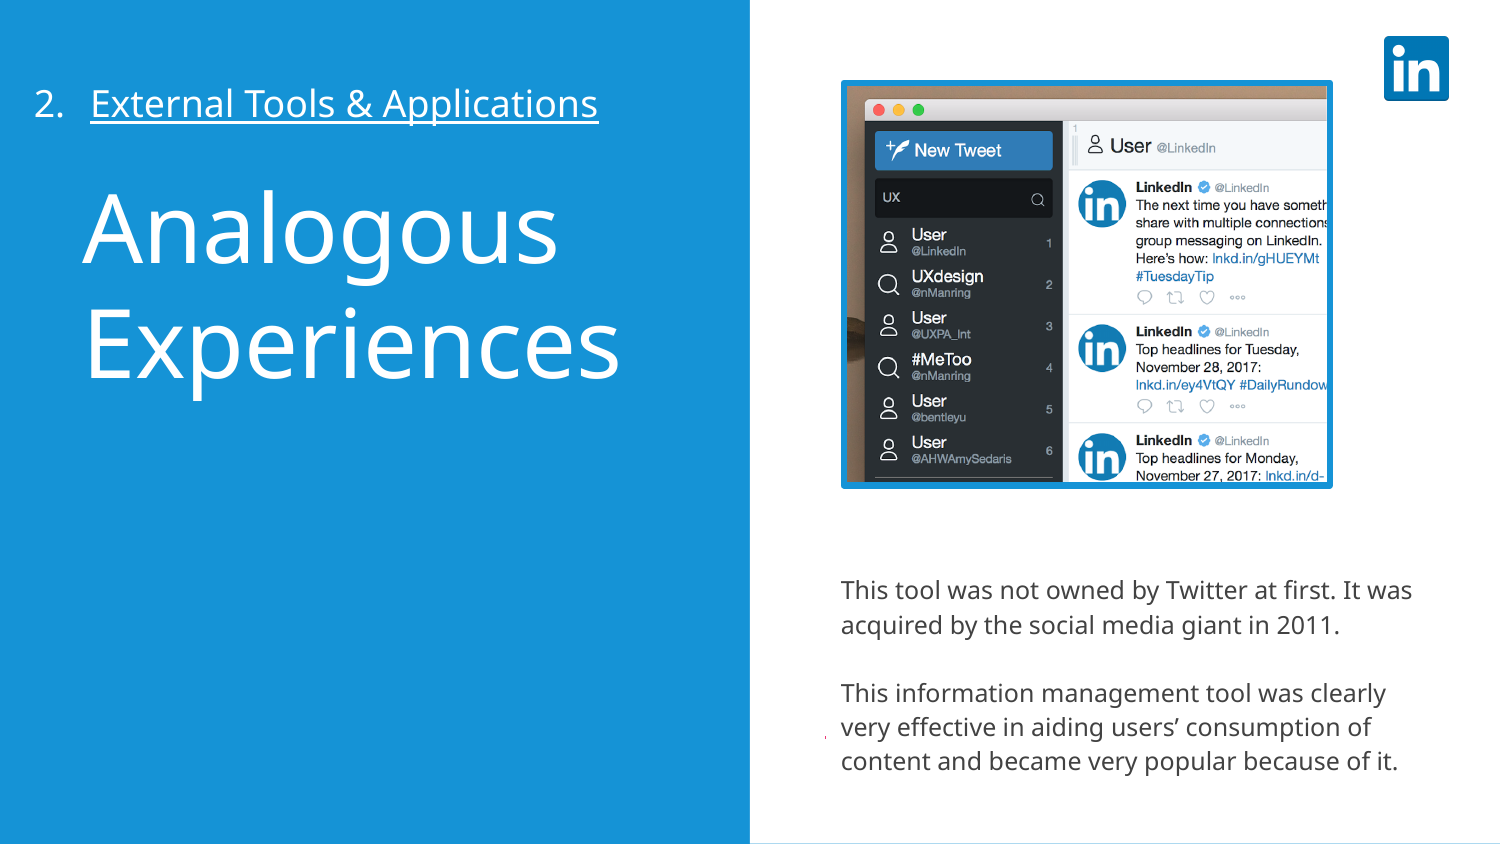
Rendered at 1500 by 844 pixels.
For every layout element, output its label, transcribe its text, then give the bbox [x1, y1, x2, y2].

list This tool was not owned by Twitter at first. It was acquired by the social media giant in 2011. This information management tool was clearly very effective in aiding users’ consumption of content and became very popular because of it. [825, 551, 1456, 795]
title Analogous Experiences [67, 227, 731, 413]
picture [1393, 46, 1404, 56]
picture [1394, 61, 1403, 91]
picture [846, 85, 1327, 483]
picture [1384, 97, 1450, 102]
text_box External Tools & Applications [0, 14, 748, 192]
picture [1409, 61, 1439, 91]
